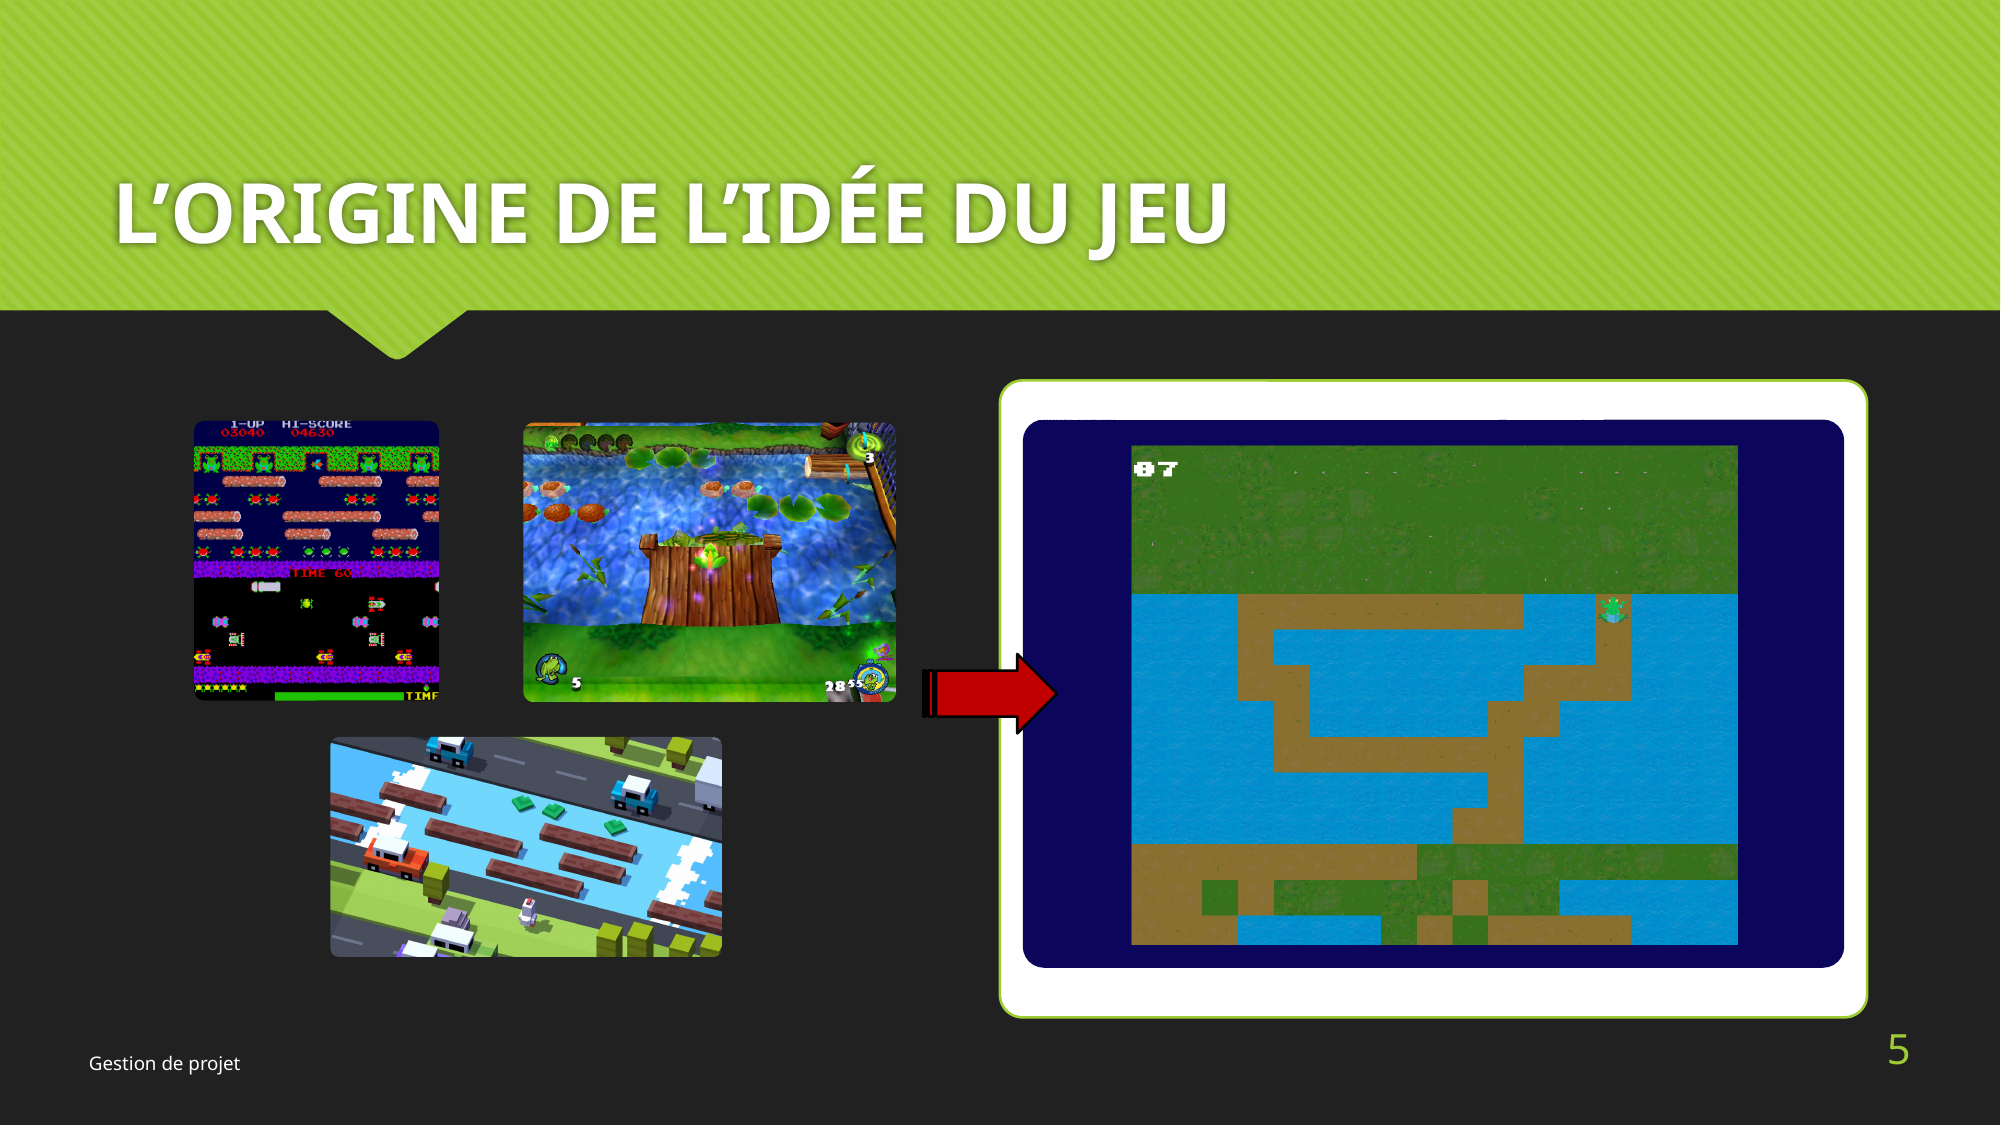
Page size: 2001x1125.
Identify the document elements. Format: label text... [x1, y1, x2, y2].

picture [523, 422, 897, 703]
picture [1022, 419, 1845, 969]
picture [330, 736, 723, 958]
text_box [922, 652, 1022, 735]
title L’ORIGINE DE L’IDÉE DU JEU [97, 28, 1819, 268]
text_box [998, 379, 1869, 1019]
slide_number 5 [1751, 1000, 1926, 1082]
footer Gestion de projet [74, 1021, 1493, 1082]
picture [193, 420, 440, 701]
